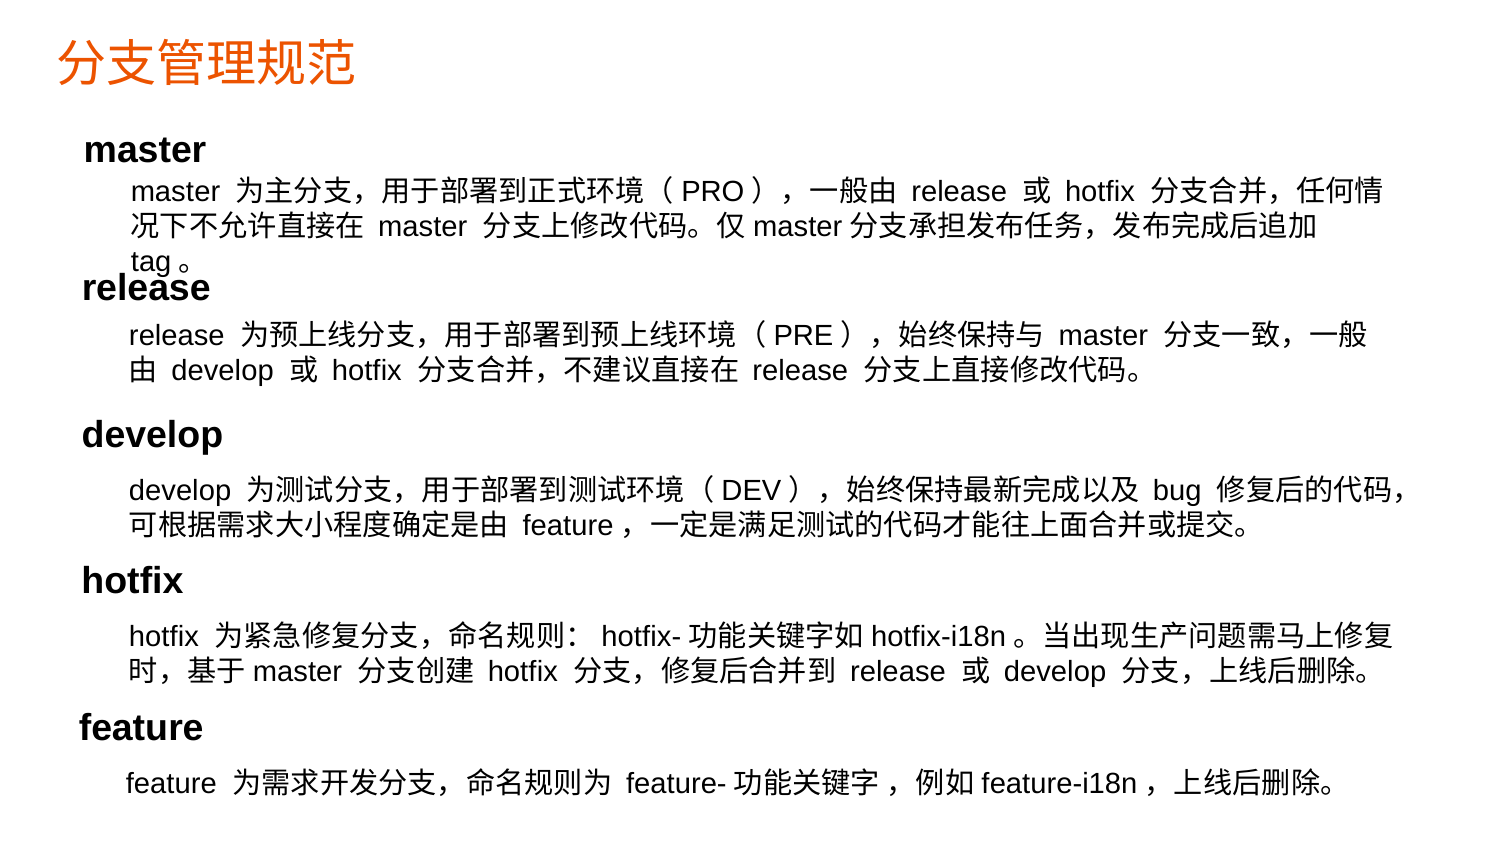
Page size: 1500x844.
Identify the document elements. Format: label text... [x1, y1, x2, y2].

title 分支管理规范 [41, 15, 644, 96]
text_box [65, 255, 1412, 395]
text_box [65, 548, 1412, 696]
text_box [65, 402, 1412, 548]
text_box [67, 117, 1414, 251]
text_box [62, 695, 1409, 808]
